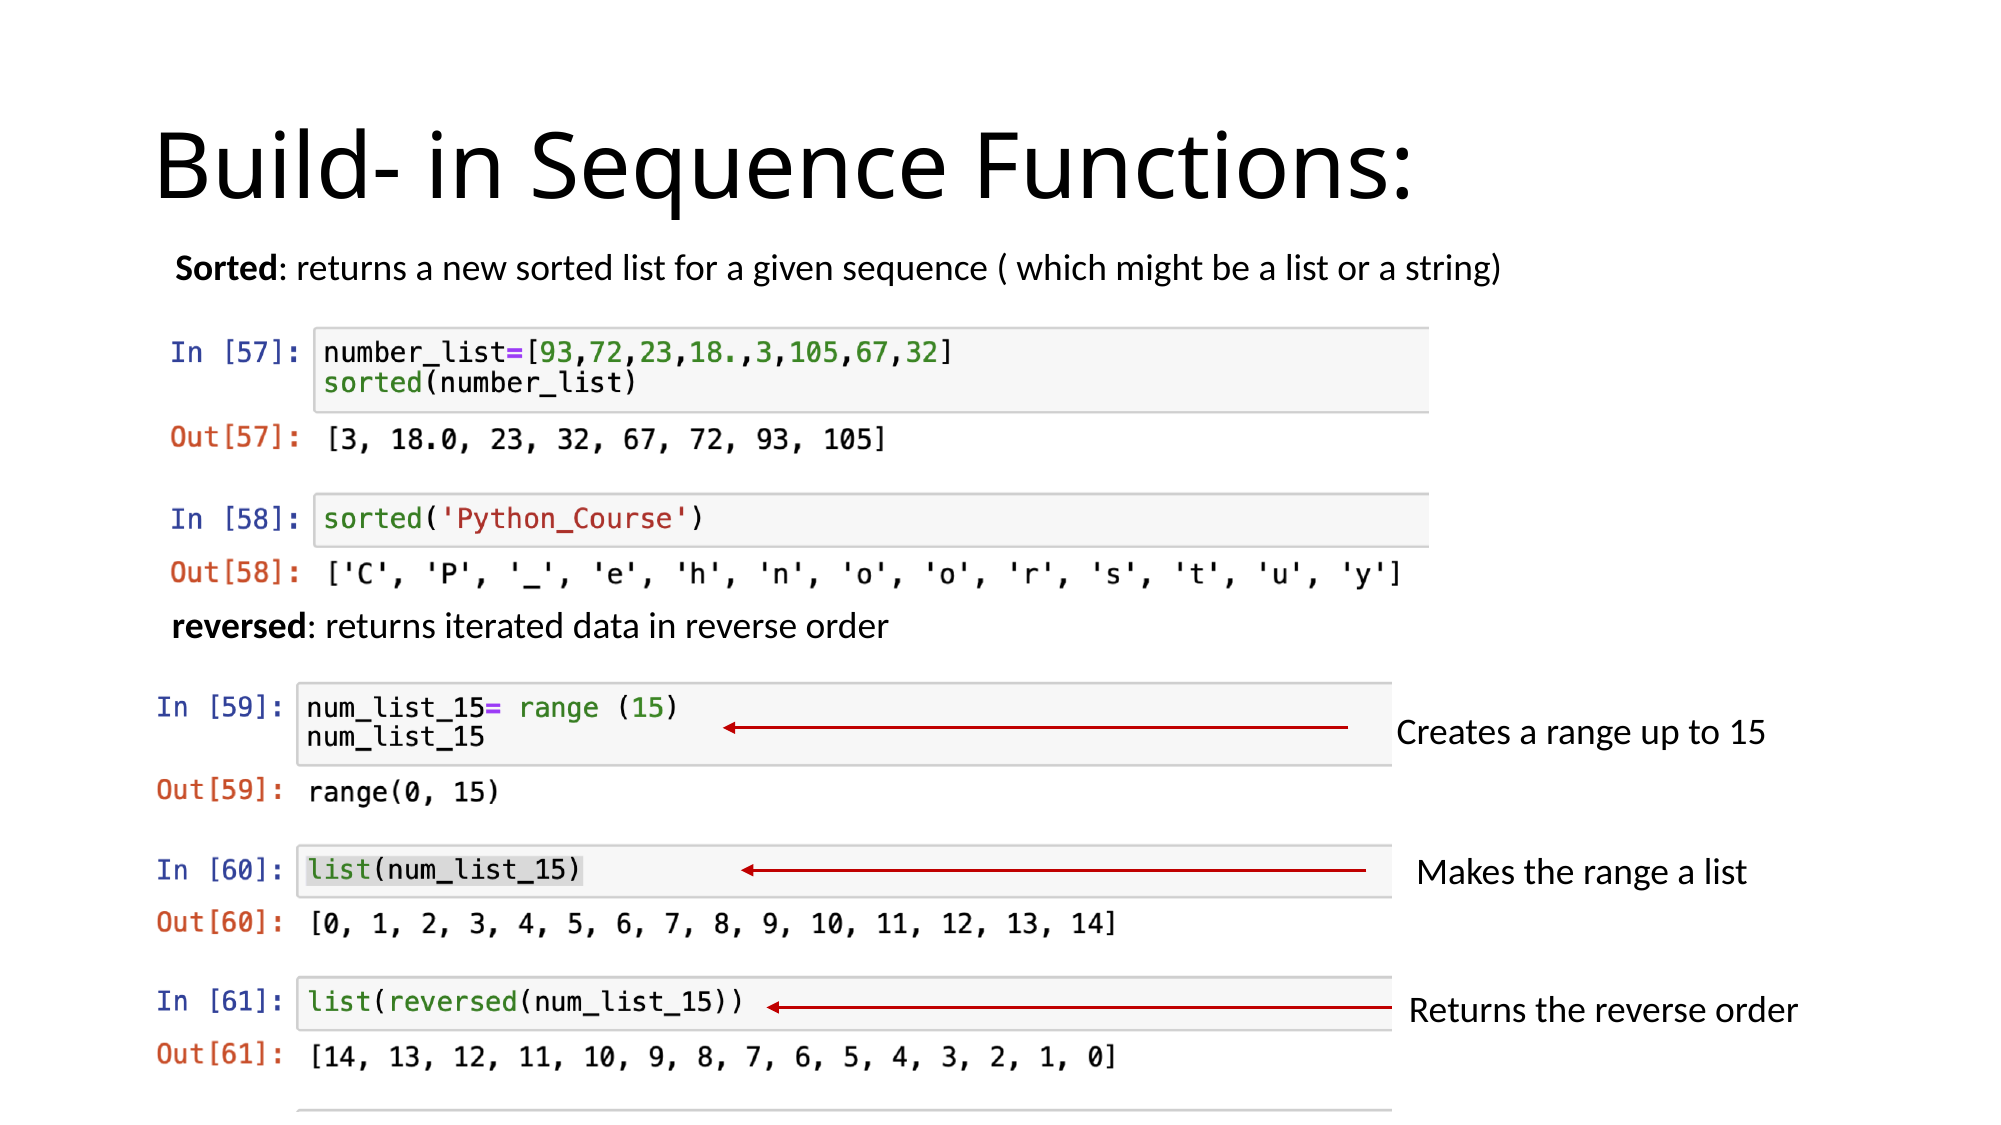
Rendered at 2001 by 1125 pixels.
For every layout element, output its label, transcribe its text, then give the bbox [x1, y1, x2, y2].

text_box reversed: returns iterated data in reverse order [157, 624, 906, 653]
title Build- in Sequence Functions: [137, 59, 1863, 278]
text_box Sorted: returns a new sorted list for a given sequence ( which might be a list or a string) [160, 235, 1519, 296]
text_box Creates a range up to 15 [1392, 700, 1783, 760]
text_box Returns the reverse order [1394, 977, 1815, 1037]
picture [153, 293, 1429, 624]
picture [116, 653, 1392, 1112]
text_box Makes the range a list [1401, 839, 1763, 900]
